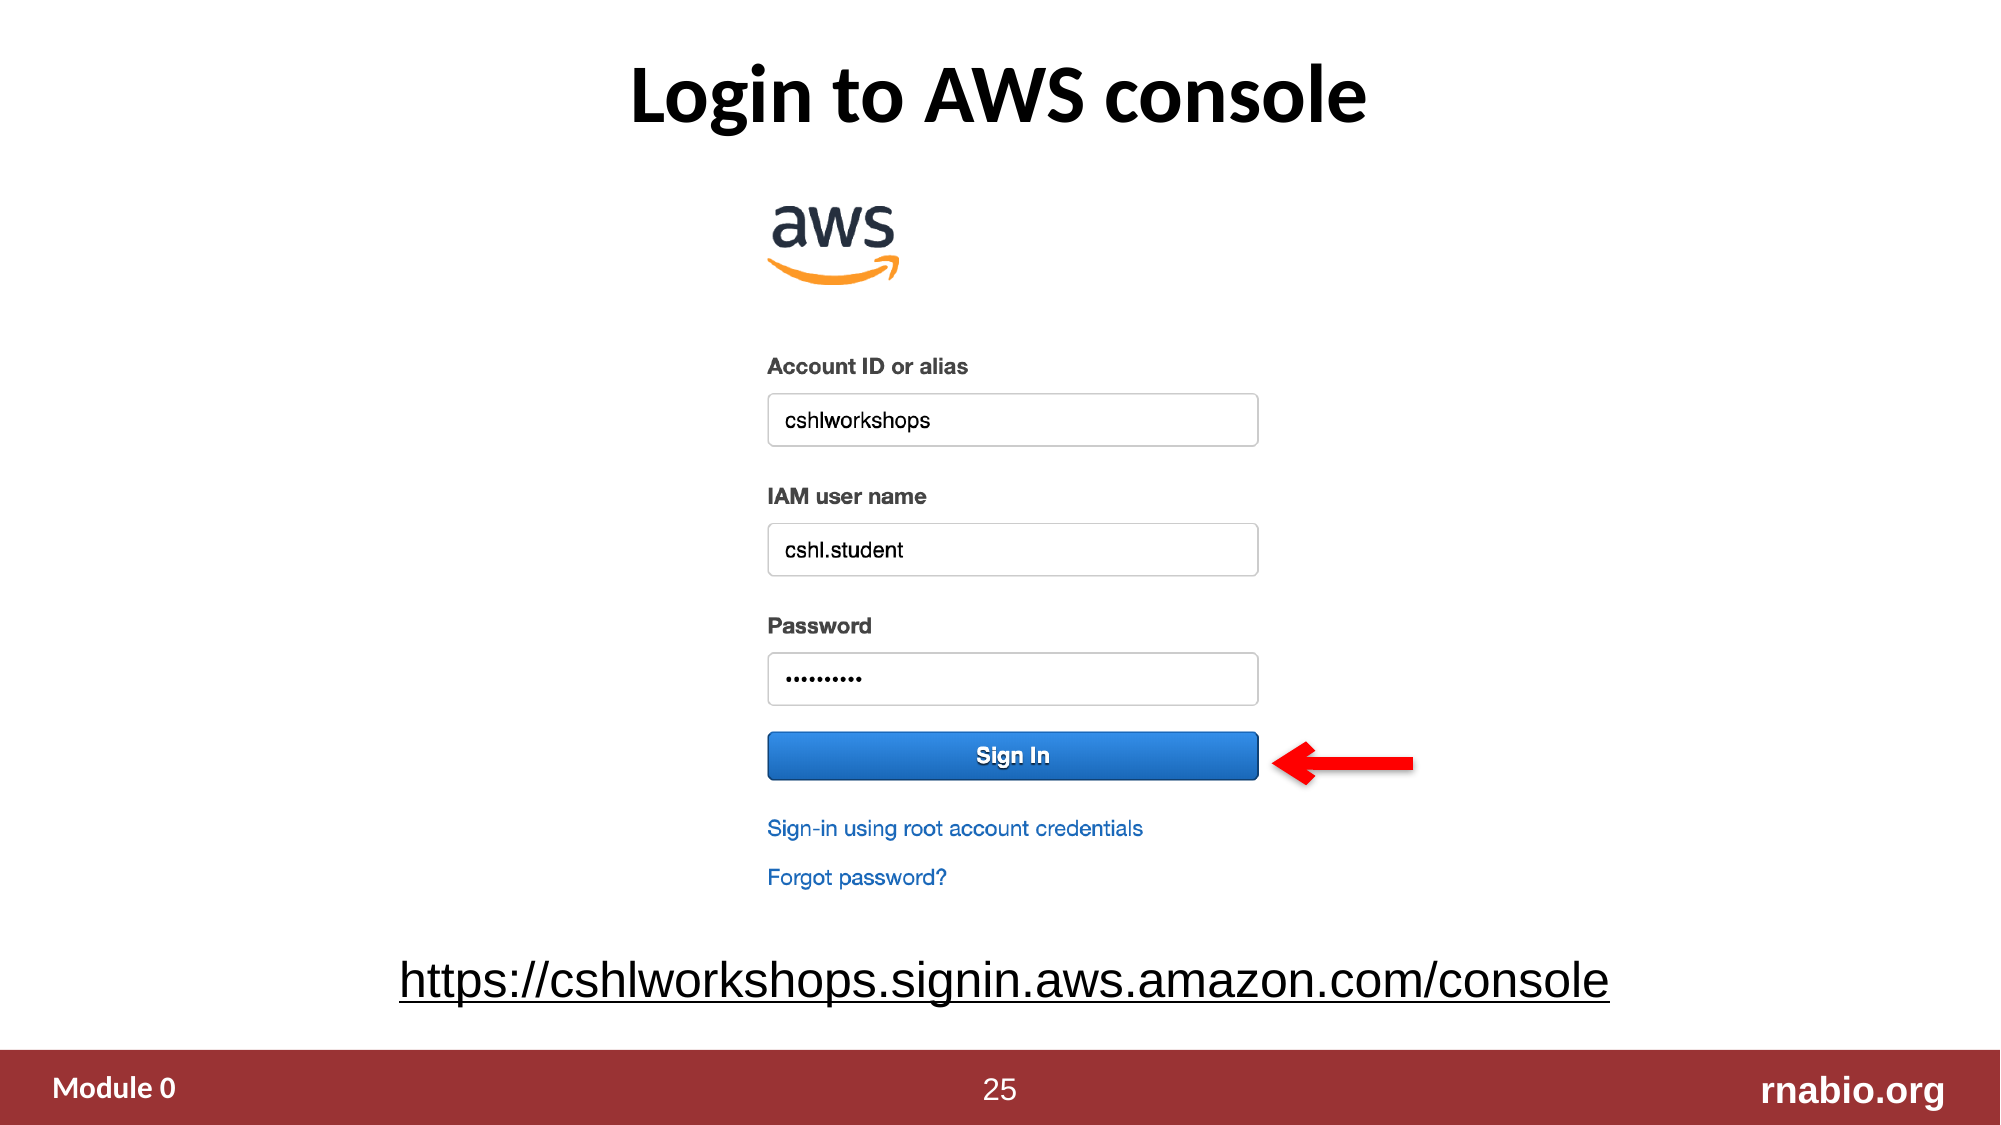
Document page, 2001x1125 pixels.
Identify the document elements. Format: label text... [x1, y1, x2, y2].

title Login to AWS console [33, 45, 1967, 233]
text_box https://cshlworkshops.signin.aws.amazon.com/console [338, 940, 1686, 1016]
picture [661, 160, 1339, 933]
